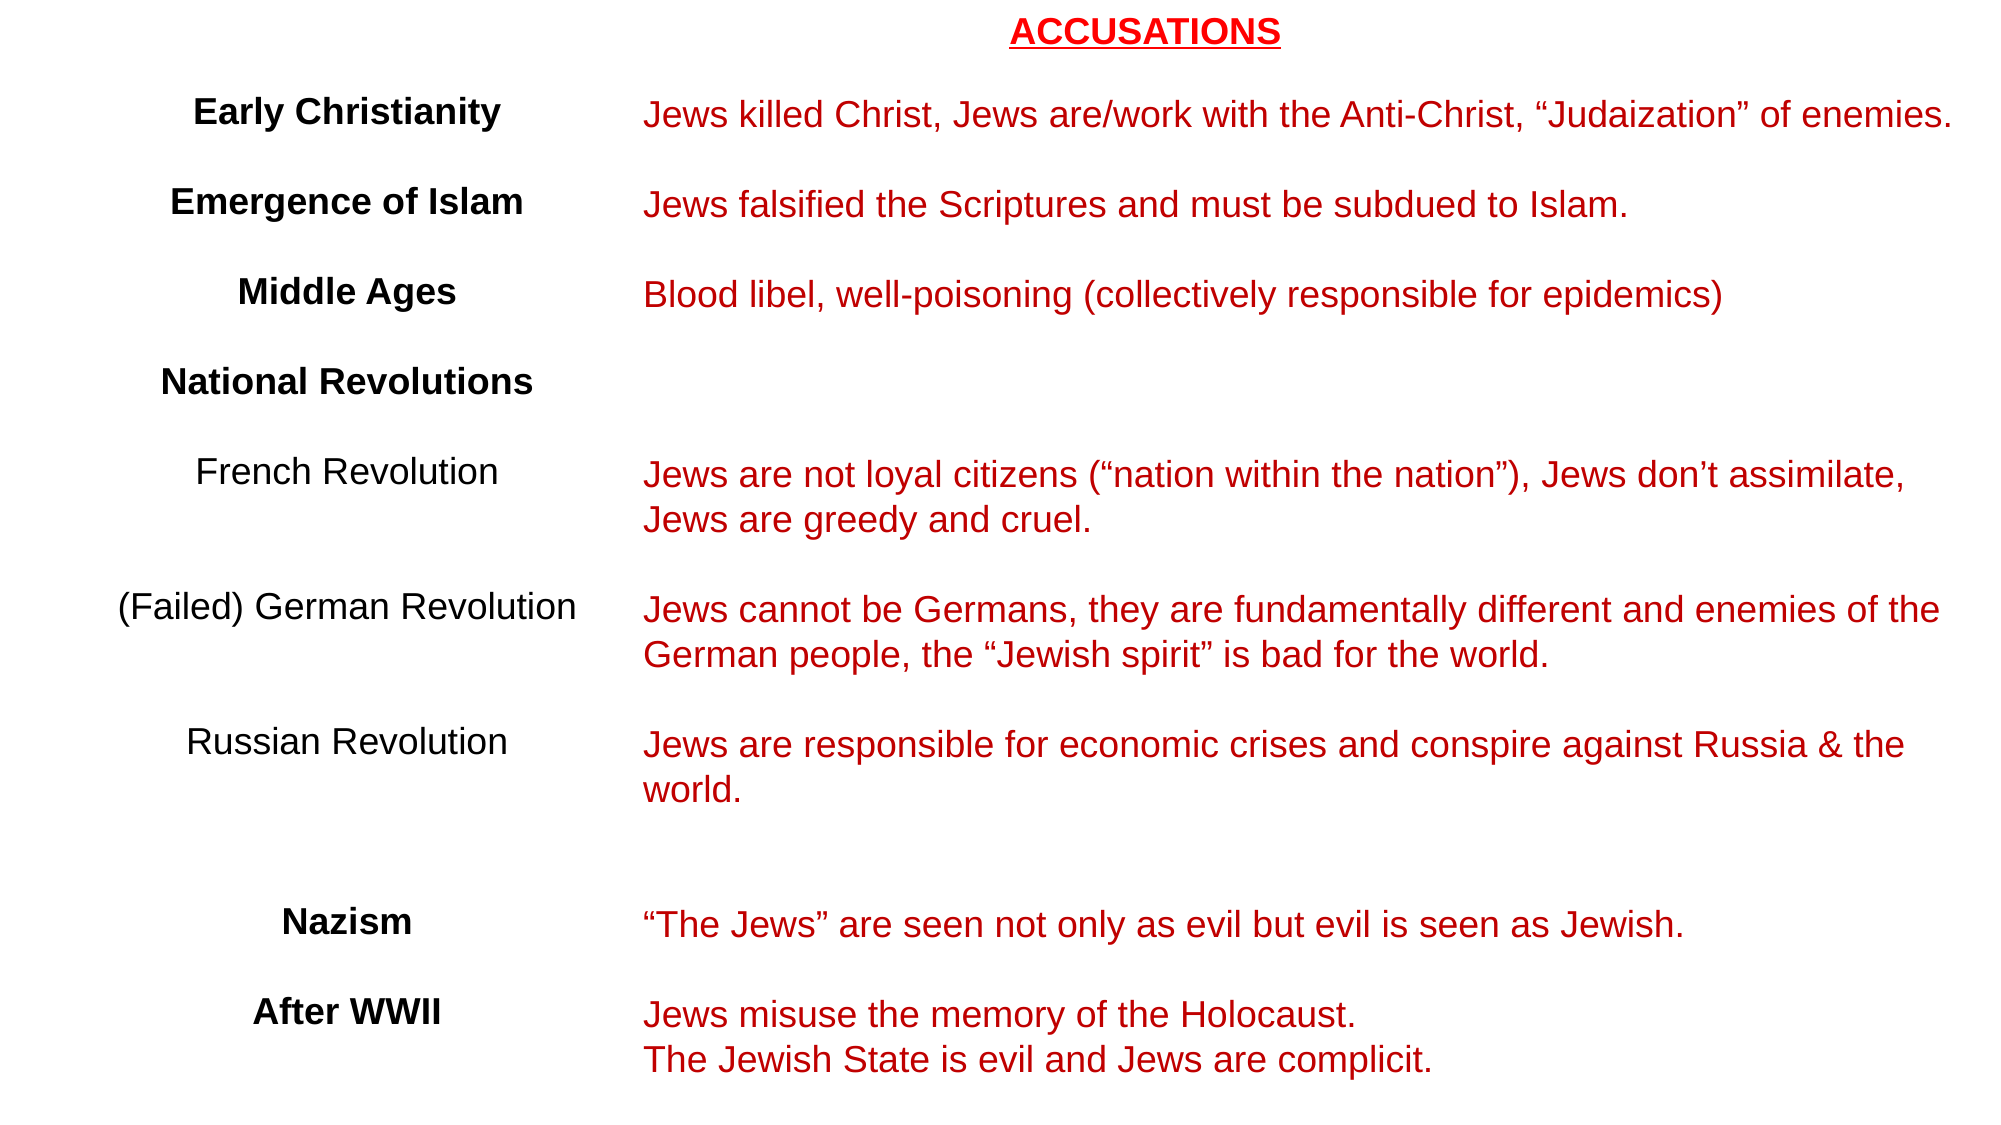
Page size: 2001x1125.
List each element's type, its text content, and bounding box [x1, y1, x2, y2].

text_box ACCUSATIONS [901, 0, 1389, 60]
text_box Early Christianity Emergence of Islam Middle Ages National Revolutions French Revolution (Failed) German Revolution Russian Revolution Nazism After WWII [65, 7, 629, 1085]
text_box Jews killed Christ, Jews are/work with the Anti-Christ, “Judaization” of enemies. Jews falsified the Scriptures and must be subdued to Islam. Blood libel, well-poisoning (collectively responsible for epidemics) Jews are not loyal citizens (“nation within the nation”), Jews don’t assimilate, Jews are greedy and cruel. Jews cannot be Germans, they are fundamentally different and enemies of the German people, the “Jewish spirit” is bad for the world. Jews are responsible for economic crises and conspire against Russia & the world. “The Jews” are seen not only as evil but evil is seen as Jewish. Jews misuse the memory of the Holocaust. The Jewish State is evil and Jews are complicit. [628, 37, 1977, 1125]
